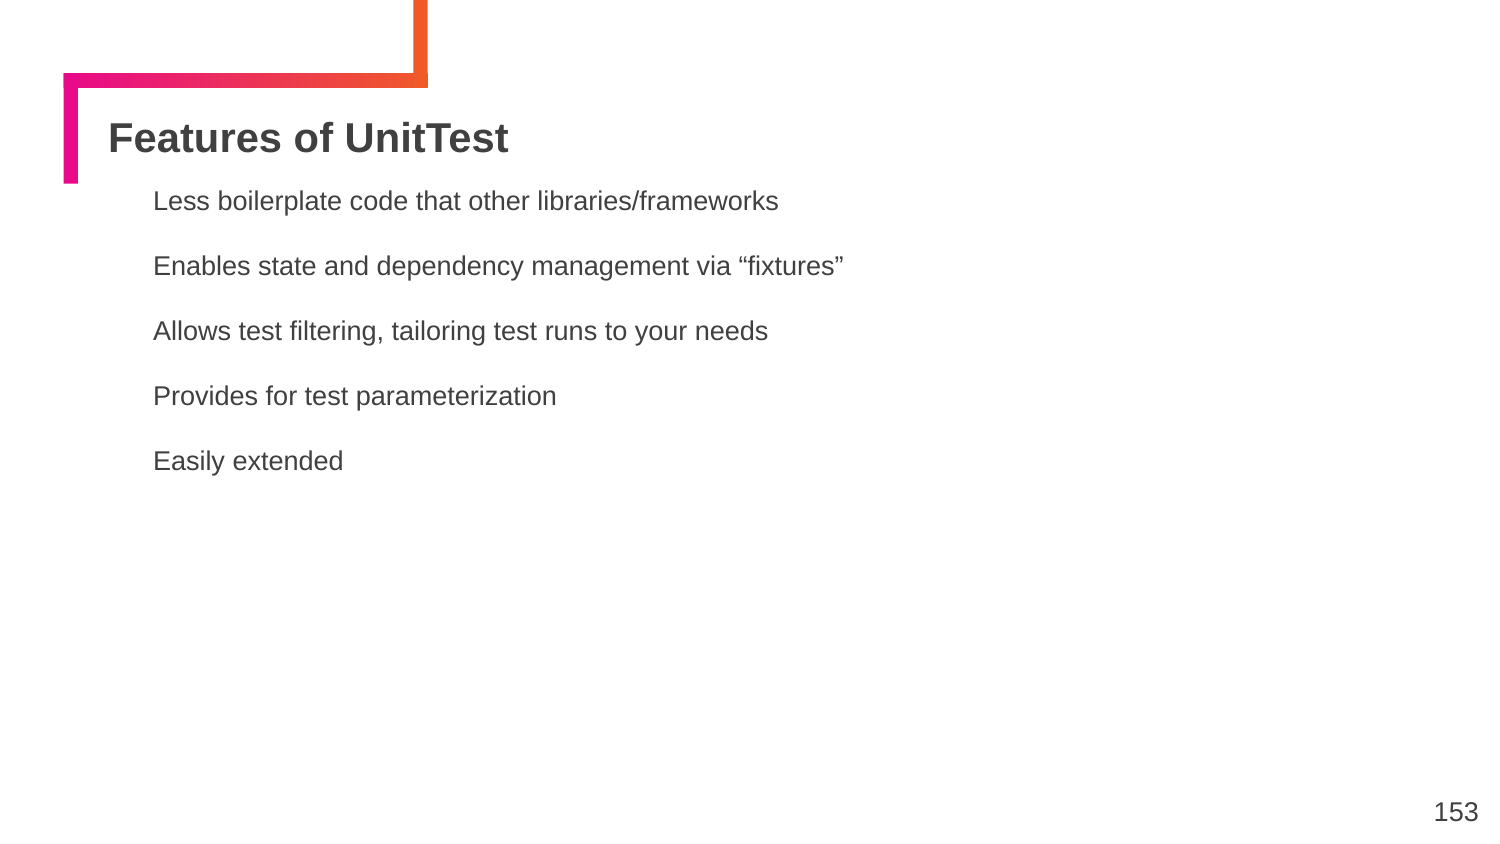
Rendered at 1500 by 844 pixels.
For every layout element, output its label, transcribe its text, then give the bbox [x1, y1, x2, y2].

slide_number 153 [1403, 779, 1494, 844]
subtitle Less boilerplate code that other libraries/frameworks Enables state and dependency management via “fixtures” Allows test filtering, tailoring test runs to your needs Provides for test parameterization Easily extended [100, 168, 1352, 690]
title Features of UnitTest [100, 117, 1455, 169]
